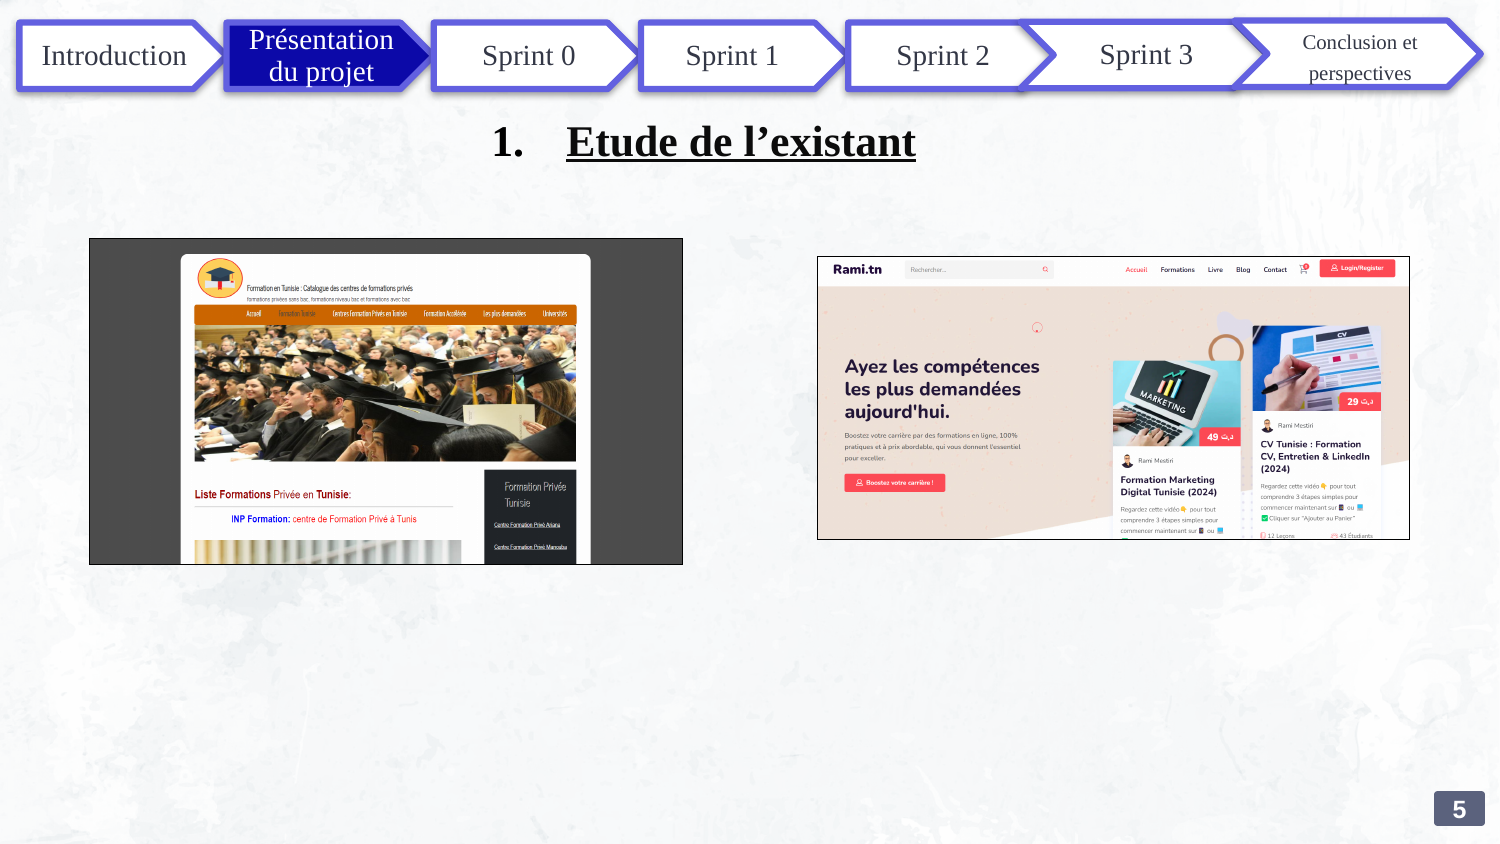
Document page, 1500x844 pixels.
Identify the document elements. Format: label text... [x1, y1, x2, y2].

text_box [1233, 20, 1482, 88]
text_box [19, 22, 1018, 90]
text_box 5 [1437, 794, 1482, 823]
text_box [1020, 21, 1231, 89]
text_box Etude de l’existant [314, 107, 1094, 172]
picture [0, 0, 1500, 844]
